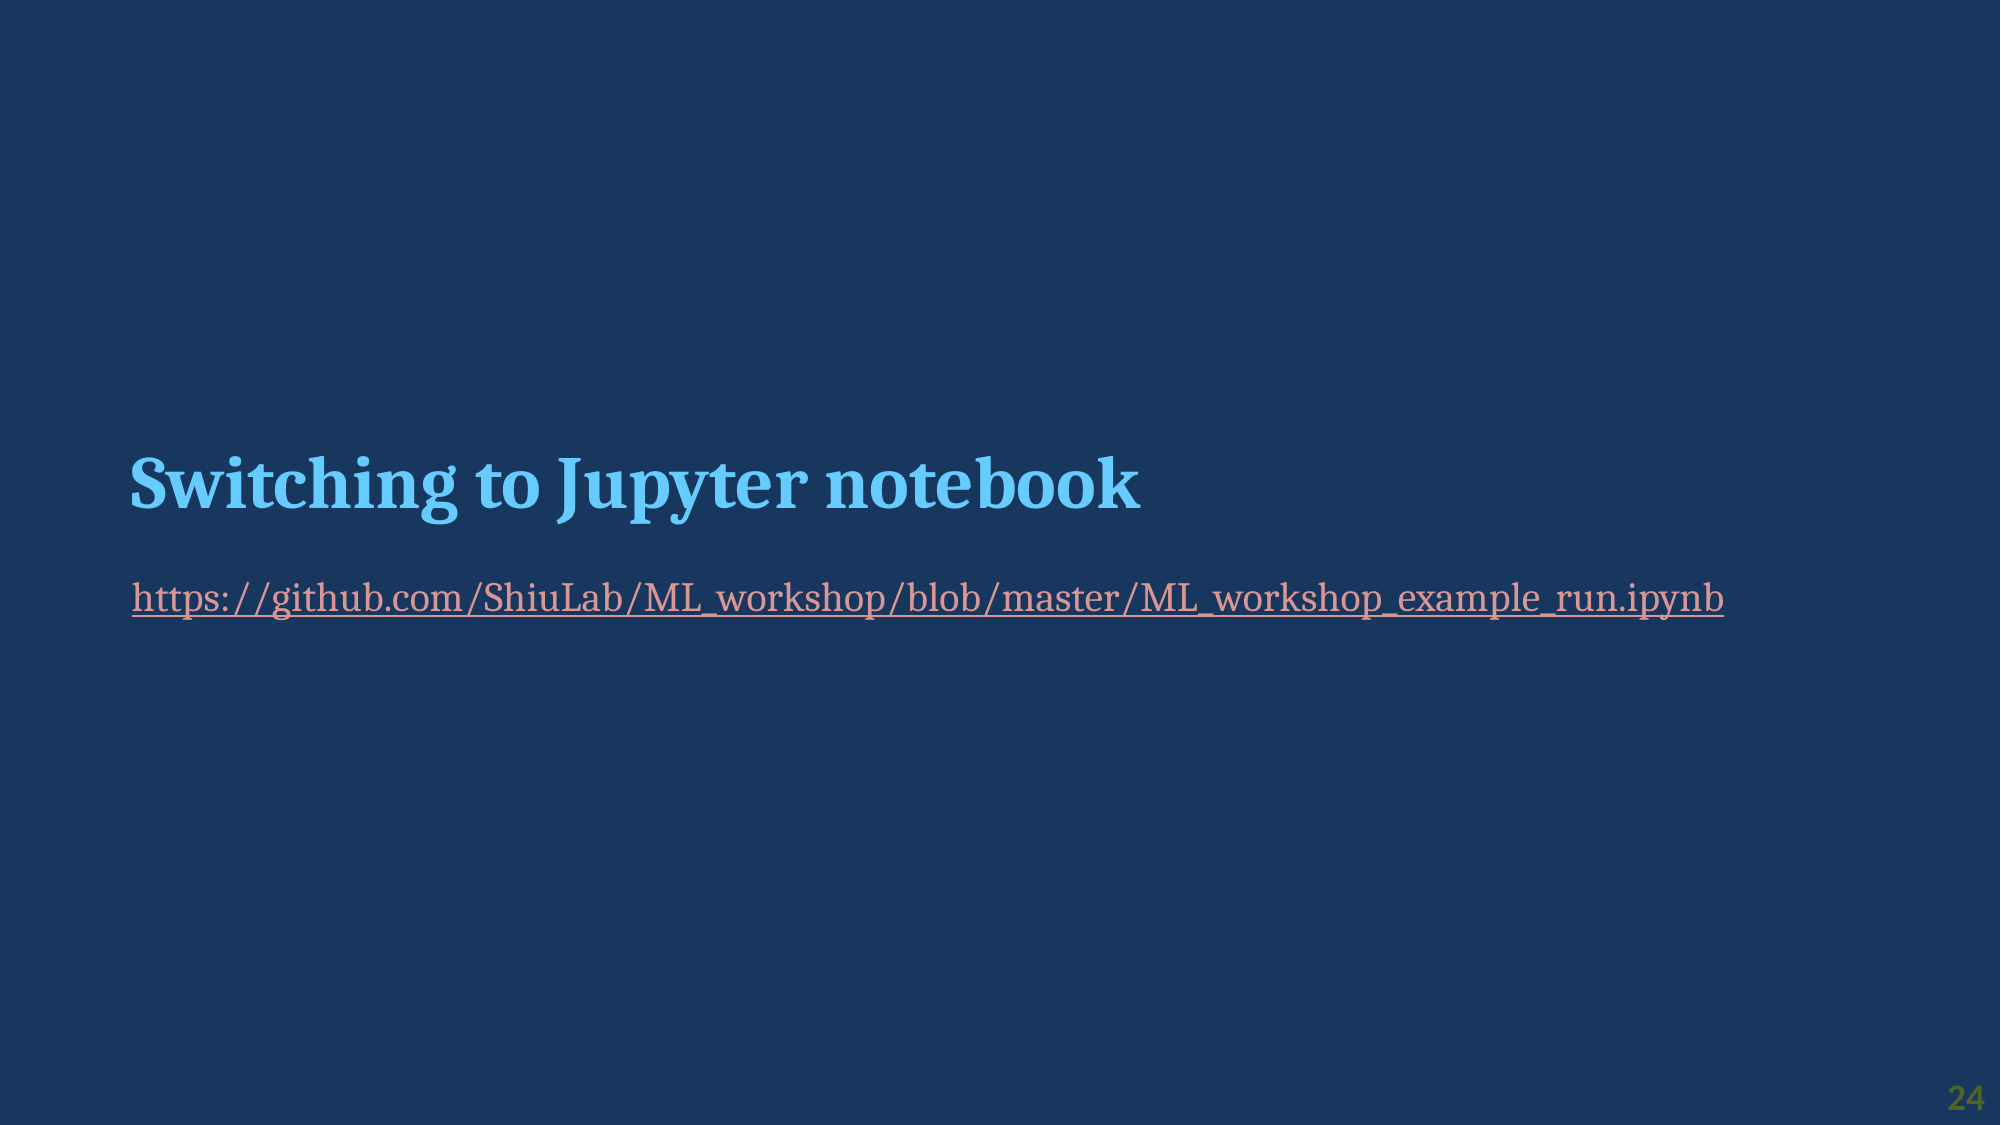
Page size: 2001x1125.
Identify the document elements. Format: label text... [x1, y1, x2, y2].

title Switching to Jupyter notebook [116, 419, 1917, 538]
list https://github.com/ShiuLab/ML_workshop/blob/master/ML_workshop_example_run.ipynb [116, 562, 1876, 726]
slide_number 24 [1899, 1065, 2000, 1125]
